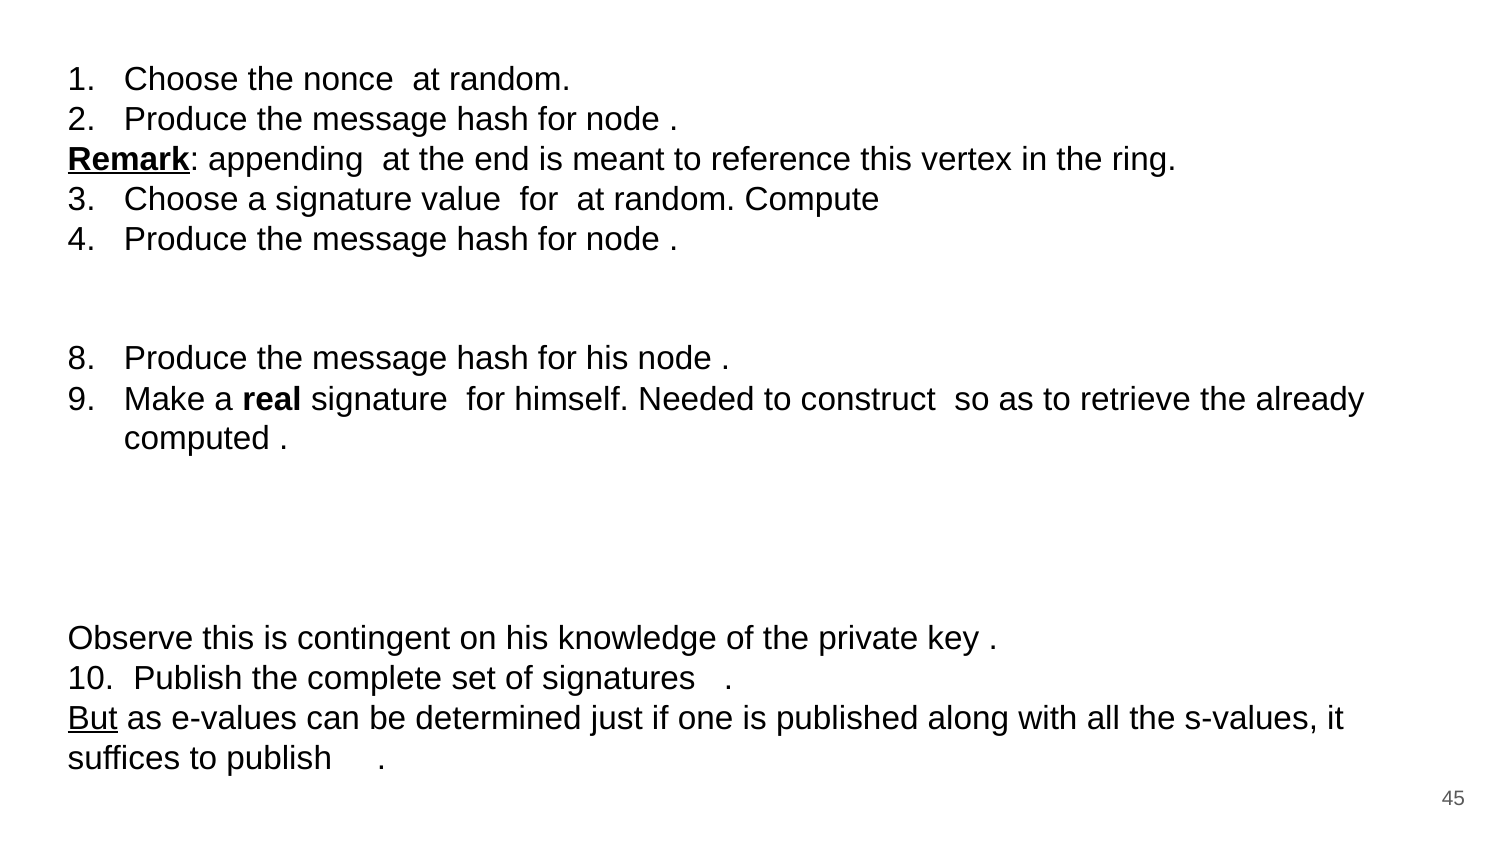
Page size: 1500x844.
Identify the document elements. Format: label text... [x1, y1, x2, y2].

slide_number 45 [1389, 764, 1480, 830]
